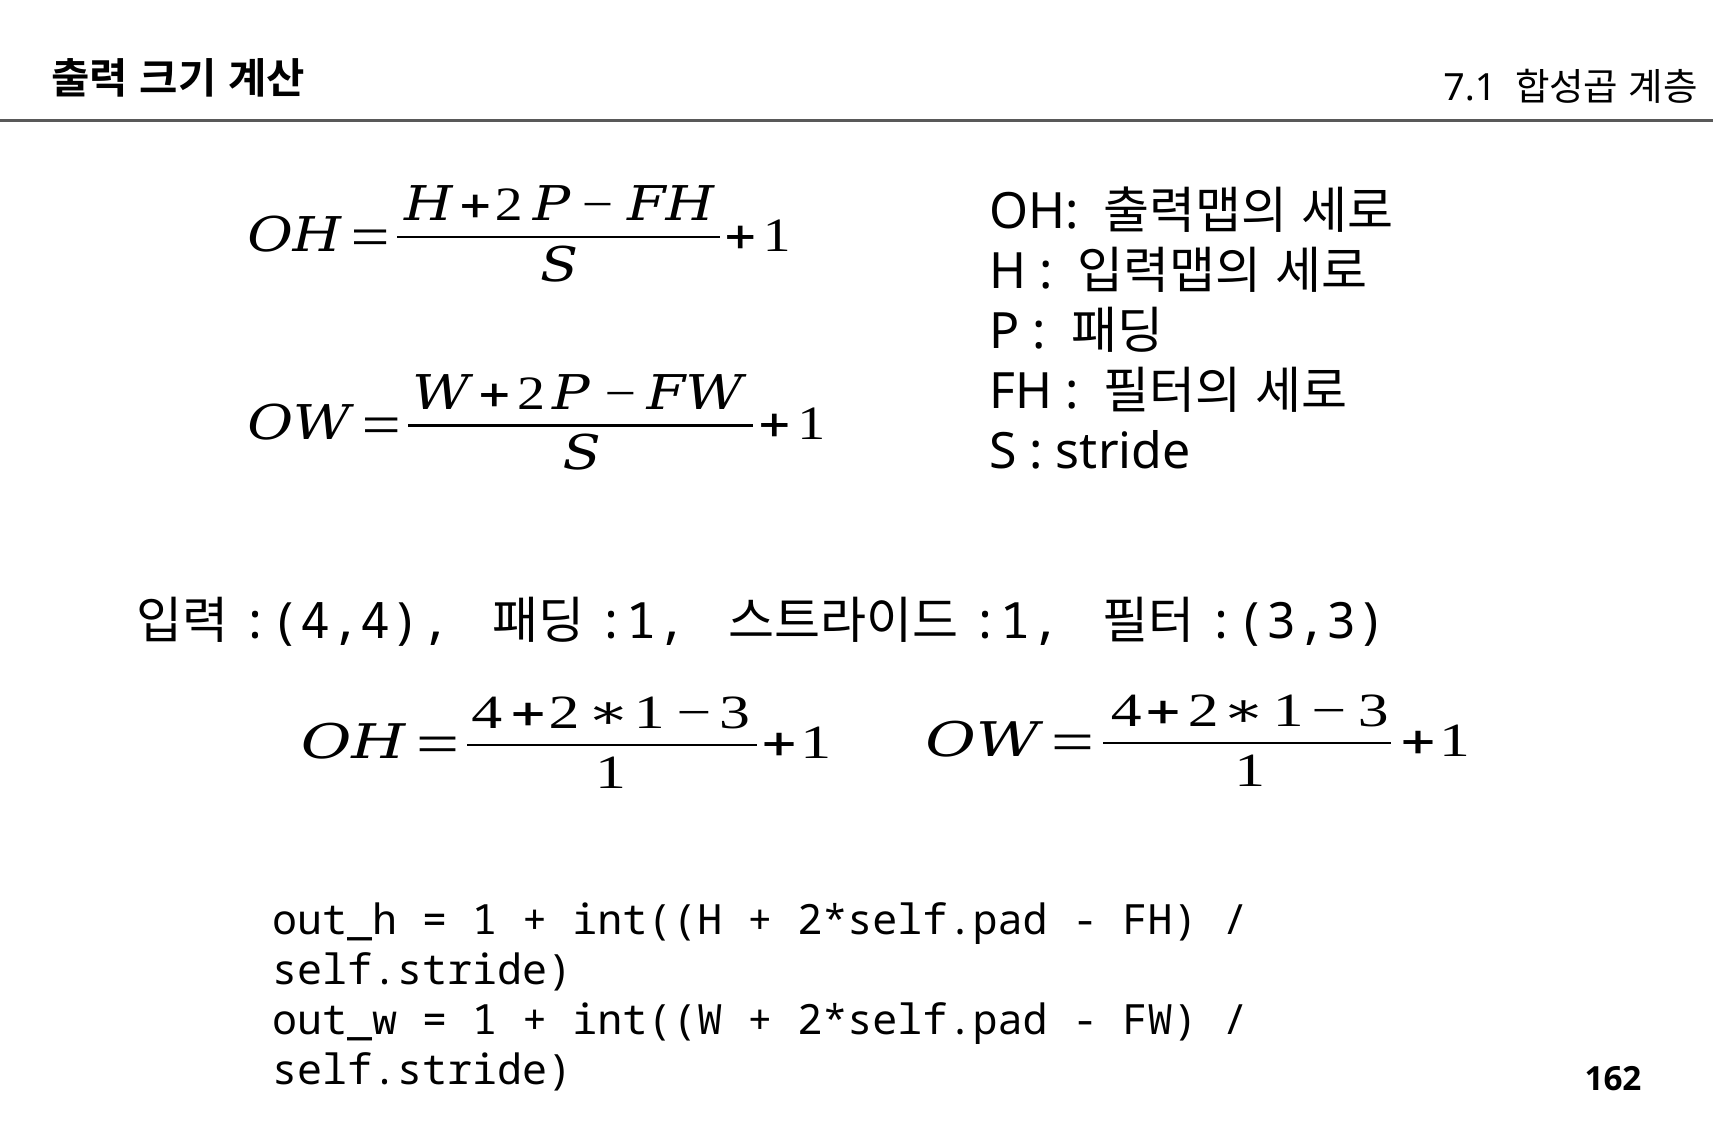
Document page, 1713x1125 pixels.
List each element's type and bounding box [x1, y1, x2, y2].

text_box [916, 44, 1713, 111]
text_box [122, 580, 1402, 656]
text_box [11, 13, 803, 105]
text_box [989, 178, 1394, 479]
text_box [257, 885, 1560, 1101]
